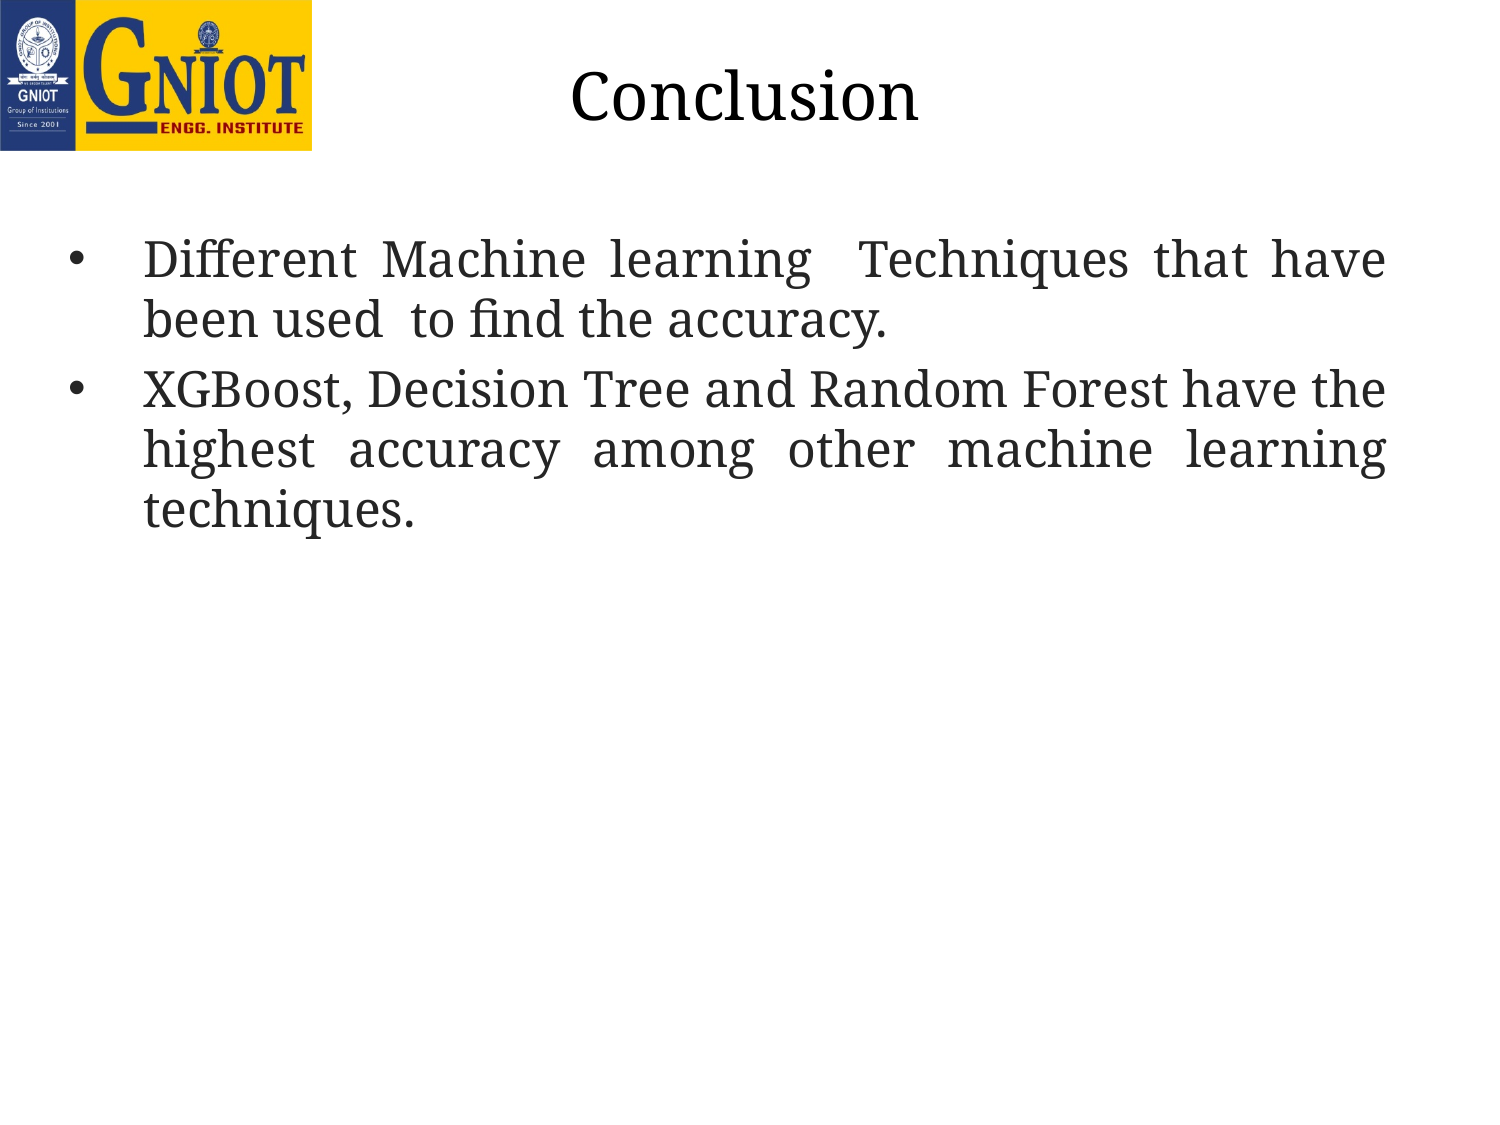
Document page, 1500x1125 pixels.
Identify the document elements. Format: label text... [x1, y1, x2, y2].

picture [0, 0, 70, 151]
title Conclusion [70, 0, 1421, 188]
list Different Machine learning Techniques that have been used to find the accuracy. XGBoost, Decision Tree and Random Forest have the highest accuracy among other machine learning techniques. [53, 219, 1404, 963]
